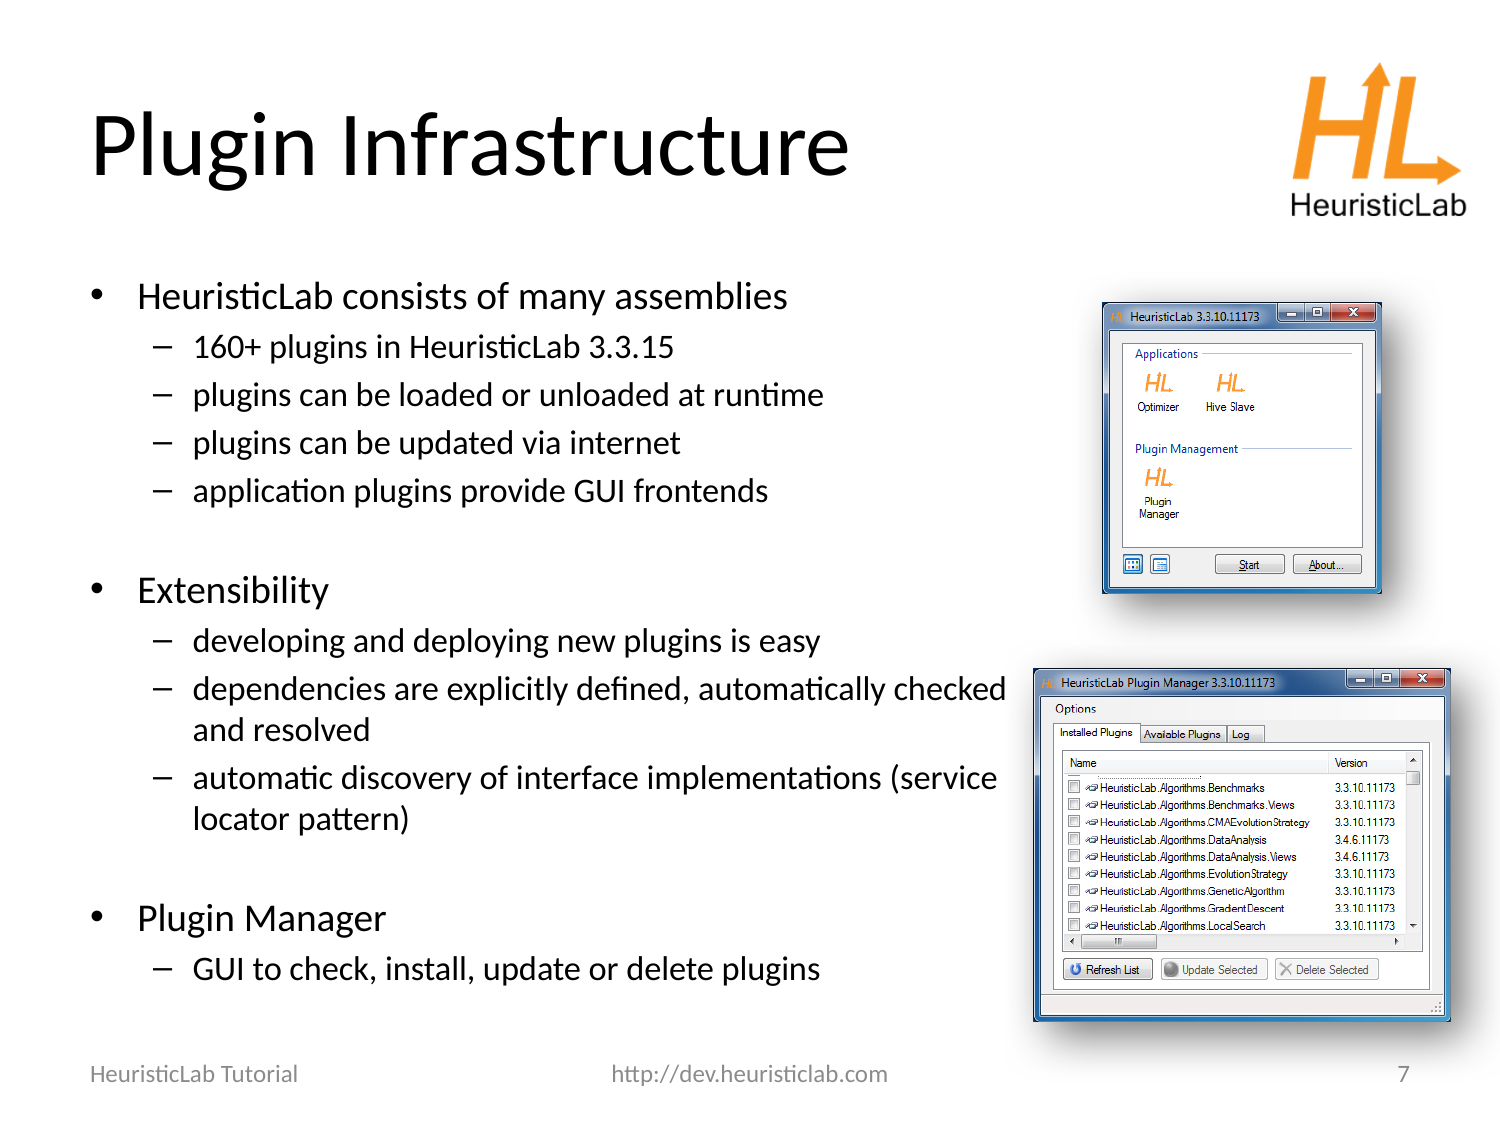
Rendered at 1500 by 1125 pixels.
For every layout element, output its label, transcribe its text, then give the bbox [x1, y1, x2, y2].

slide_number HeuristicLab Tutorial [75, 1042, 425, 1103]
footer http://dev.heuristiclab.com [512, 1042, 988, 1103]
picture [1101, 302, 1382, 594]
picture [1281, 27, 1474, 244]
list HeuristicLab consists of many assemblies 160+ plugins in HeuristicLab 3.3.15 plugins can be loaded or unloaded at runtime plugins can be updated via internet application plugins provide GUI frontends Extensibility developing and deploying new plugins is easy dependencies are explicitly defined, automatically checked and resolved automatic discovery of interface implementations (service locator pattern) Plugin Manager GUI to check, install, update or delete plugins [75, 262, 1034, 1005]
picture [1033, 668, 1451, 1022]
title Plugin Infrastructure [75, 45, 1282, 233]
slide_number 7 [1074, 1042, 1425, 1103]
